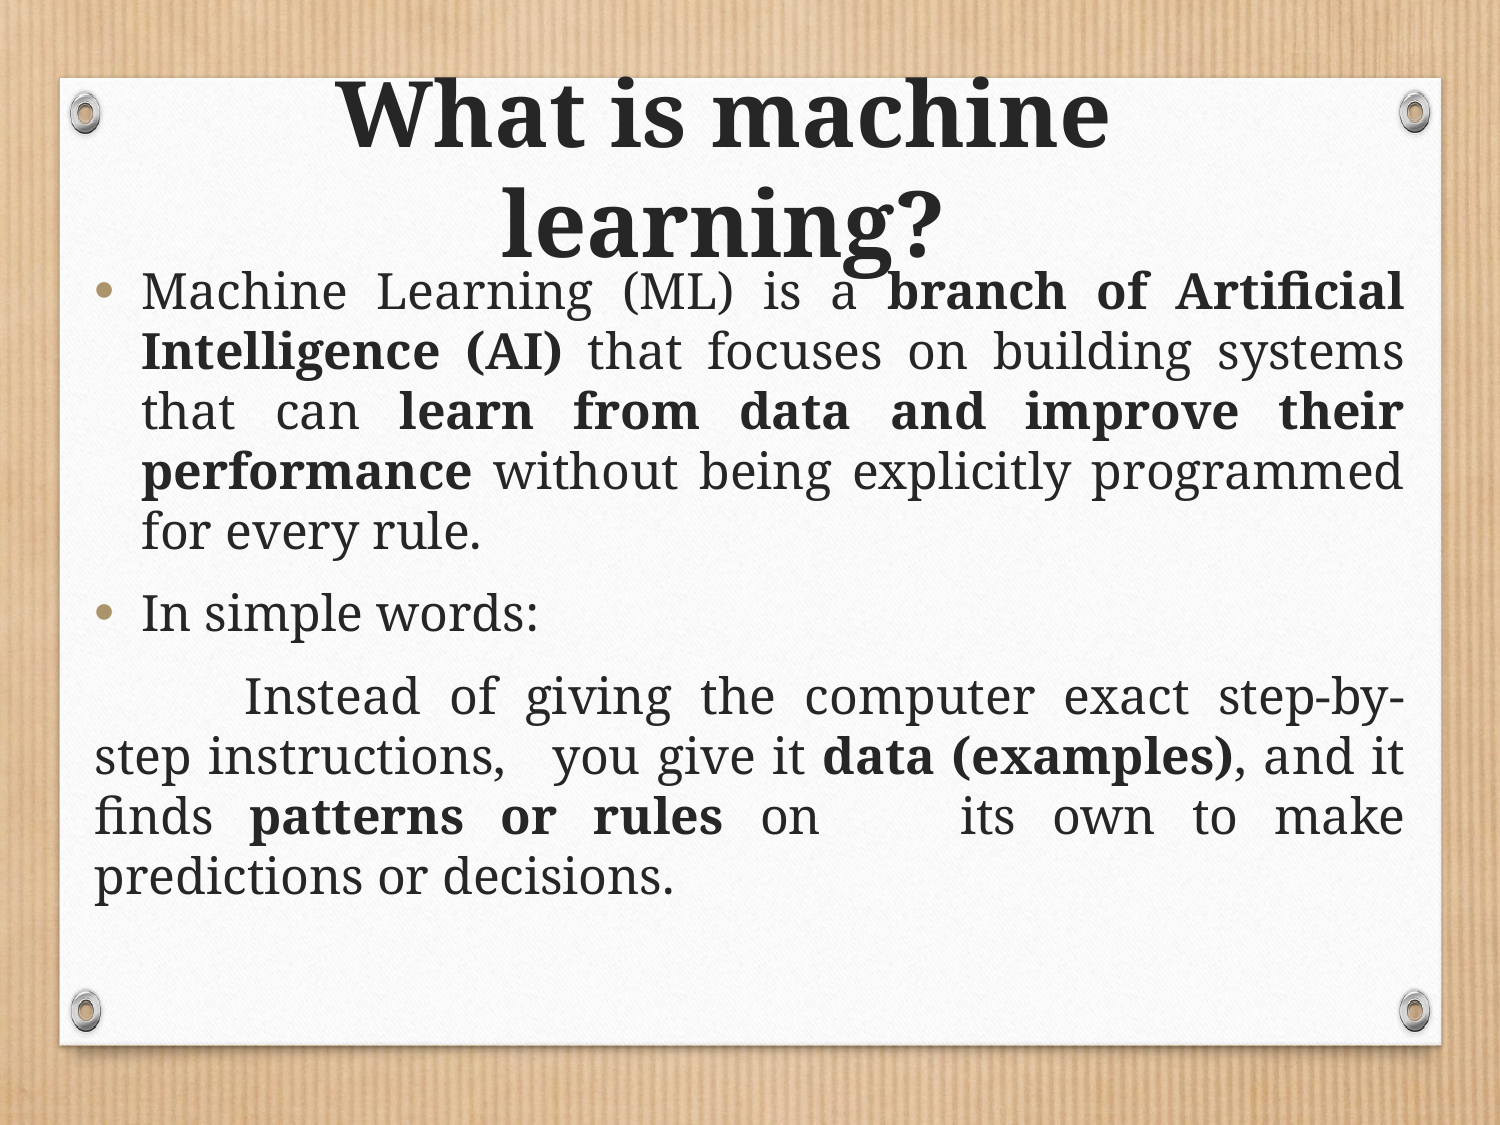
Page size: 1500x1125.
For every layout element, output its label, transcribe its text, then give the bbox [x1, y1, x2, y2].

picture [0, 0, 1500, 1125]
list Machine Learning (ML) is a branch of Artificial Intelligence (AI) that focuses on building systems that can learn from data and improve their performance without being explicitly programmed for every rule. In simple words: Instead of giving the computer exact step-by-step instructions, you give it data (examples), and it finds patterns or rules on its own to make predictions or decisions. [79, 251, 1421, 1078]
title What is machine learning? [133, 58, 1315, 251]
